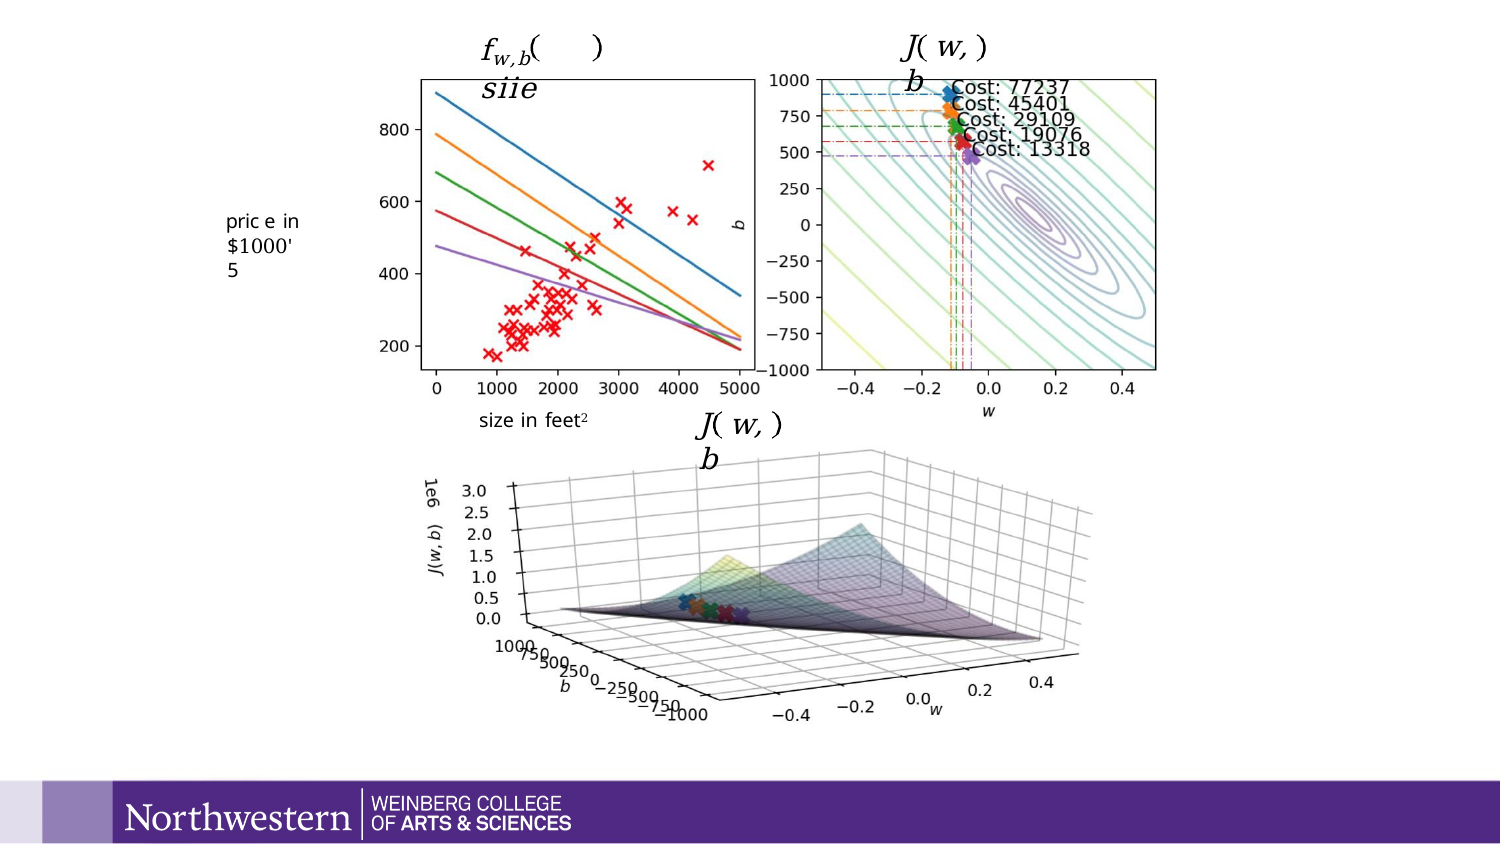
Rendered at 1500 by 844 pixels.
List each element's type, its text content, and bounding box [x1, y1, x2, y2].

text_box fw,b siie [473, 25, 600, 70]
text_box [980, 35, 986, 60]
text_box J w, b [901, 25, 980, 70]
text_box pric e in $1000'5 [223, 206, 304, 282]
picture [0, 0, 1500, 844]
